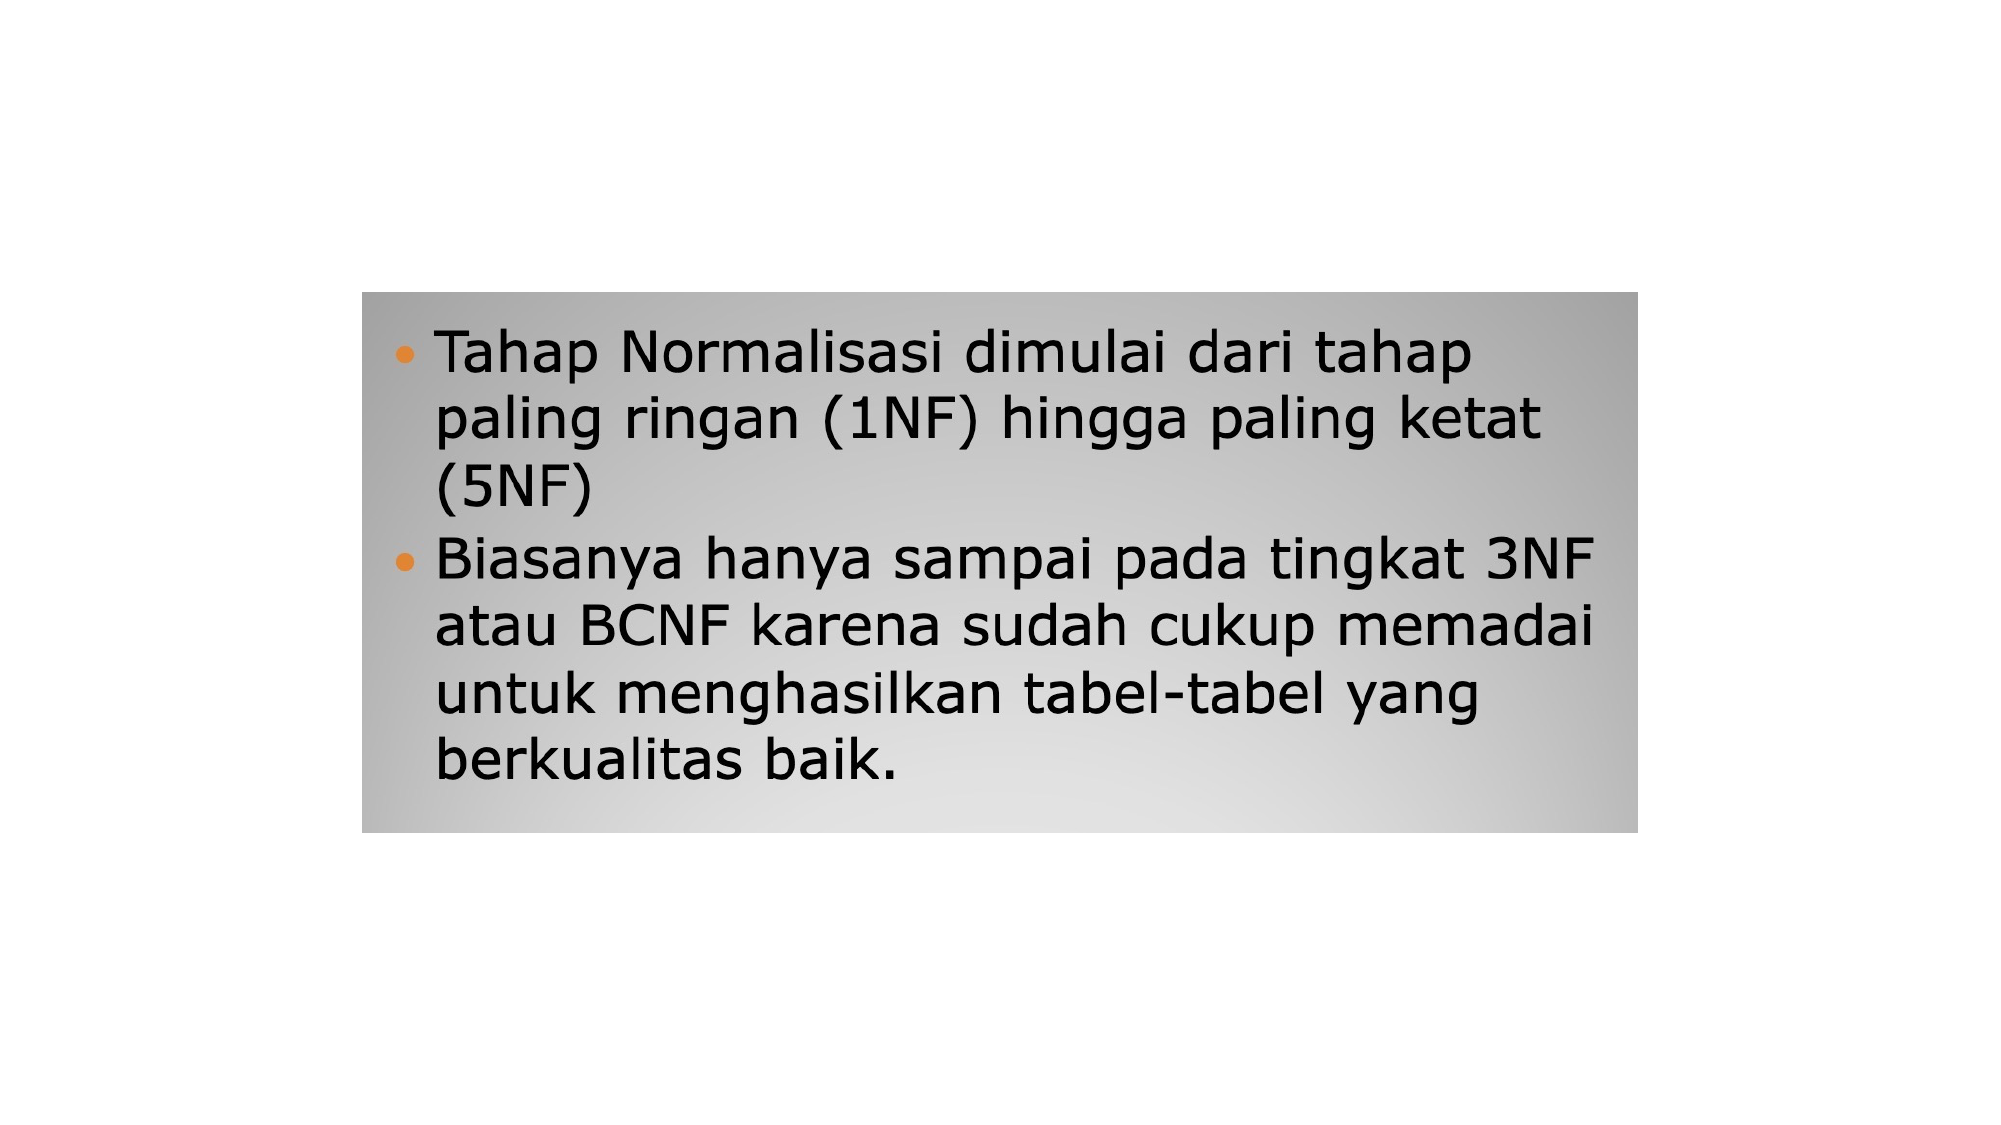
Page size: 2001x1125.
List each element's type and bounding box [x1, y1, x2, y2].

picture [362, 292, 1638, 833]
